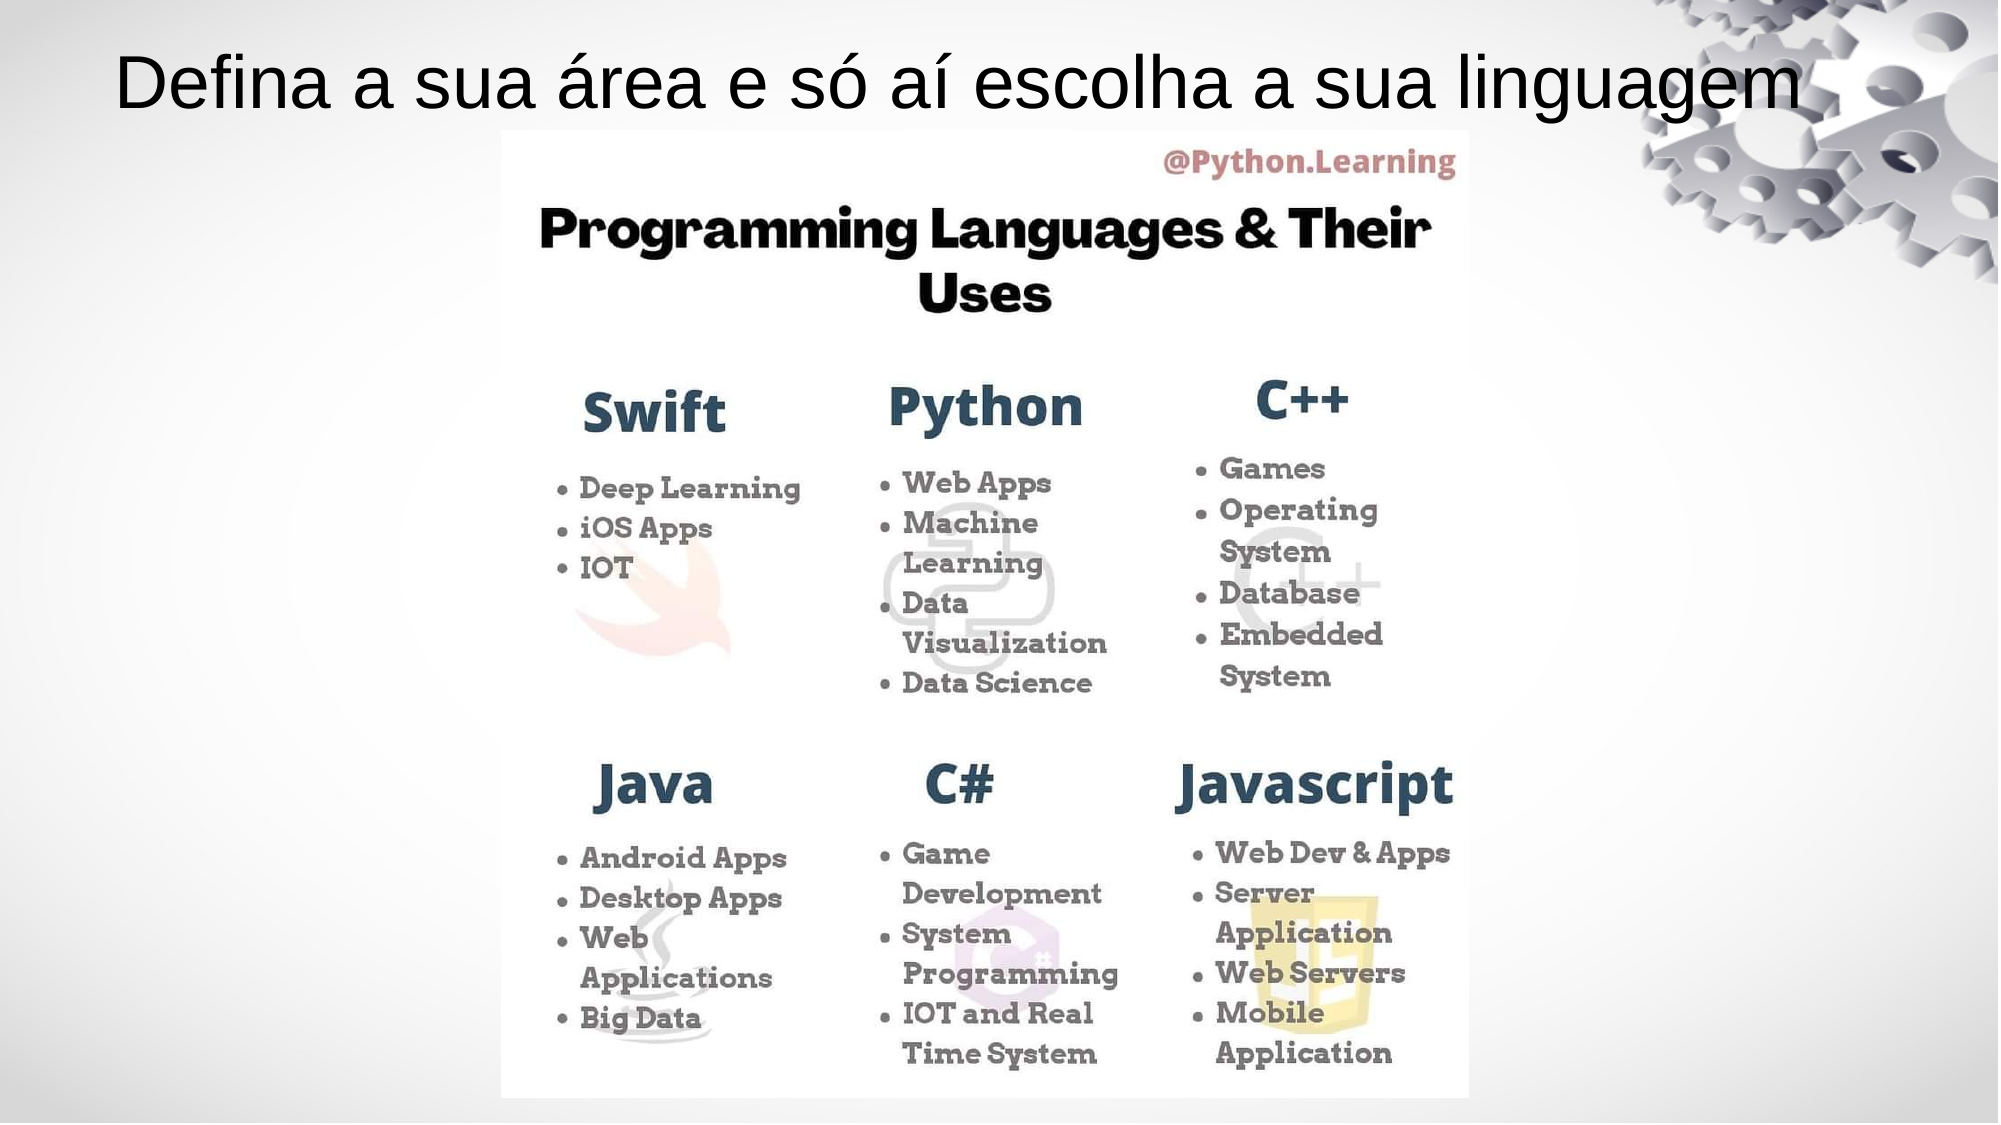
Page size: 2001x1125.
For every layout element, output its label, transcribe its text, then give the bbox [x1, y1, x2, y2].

text_box Defina a sua área e só aí escolha a sua linguagem [99, 31, 1898, 125]
picture [0, 0, 1998, 1123]
